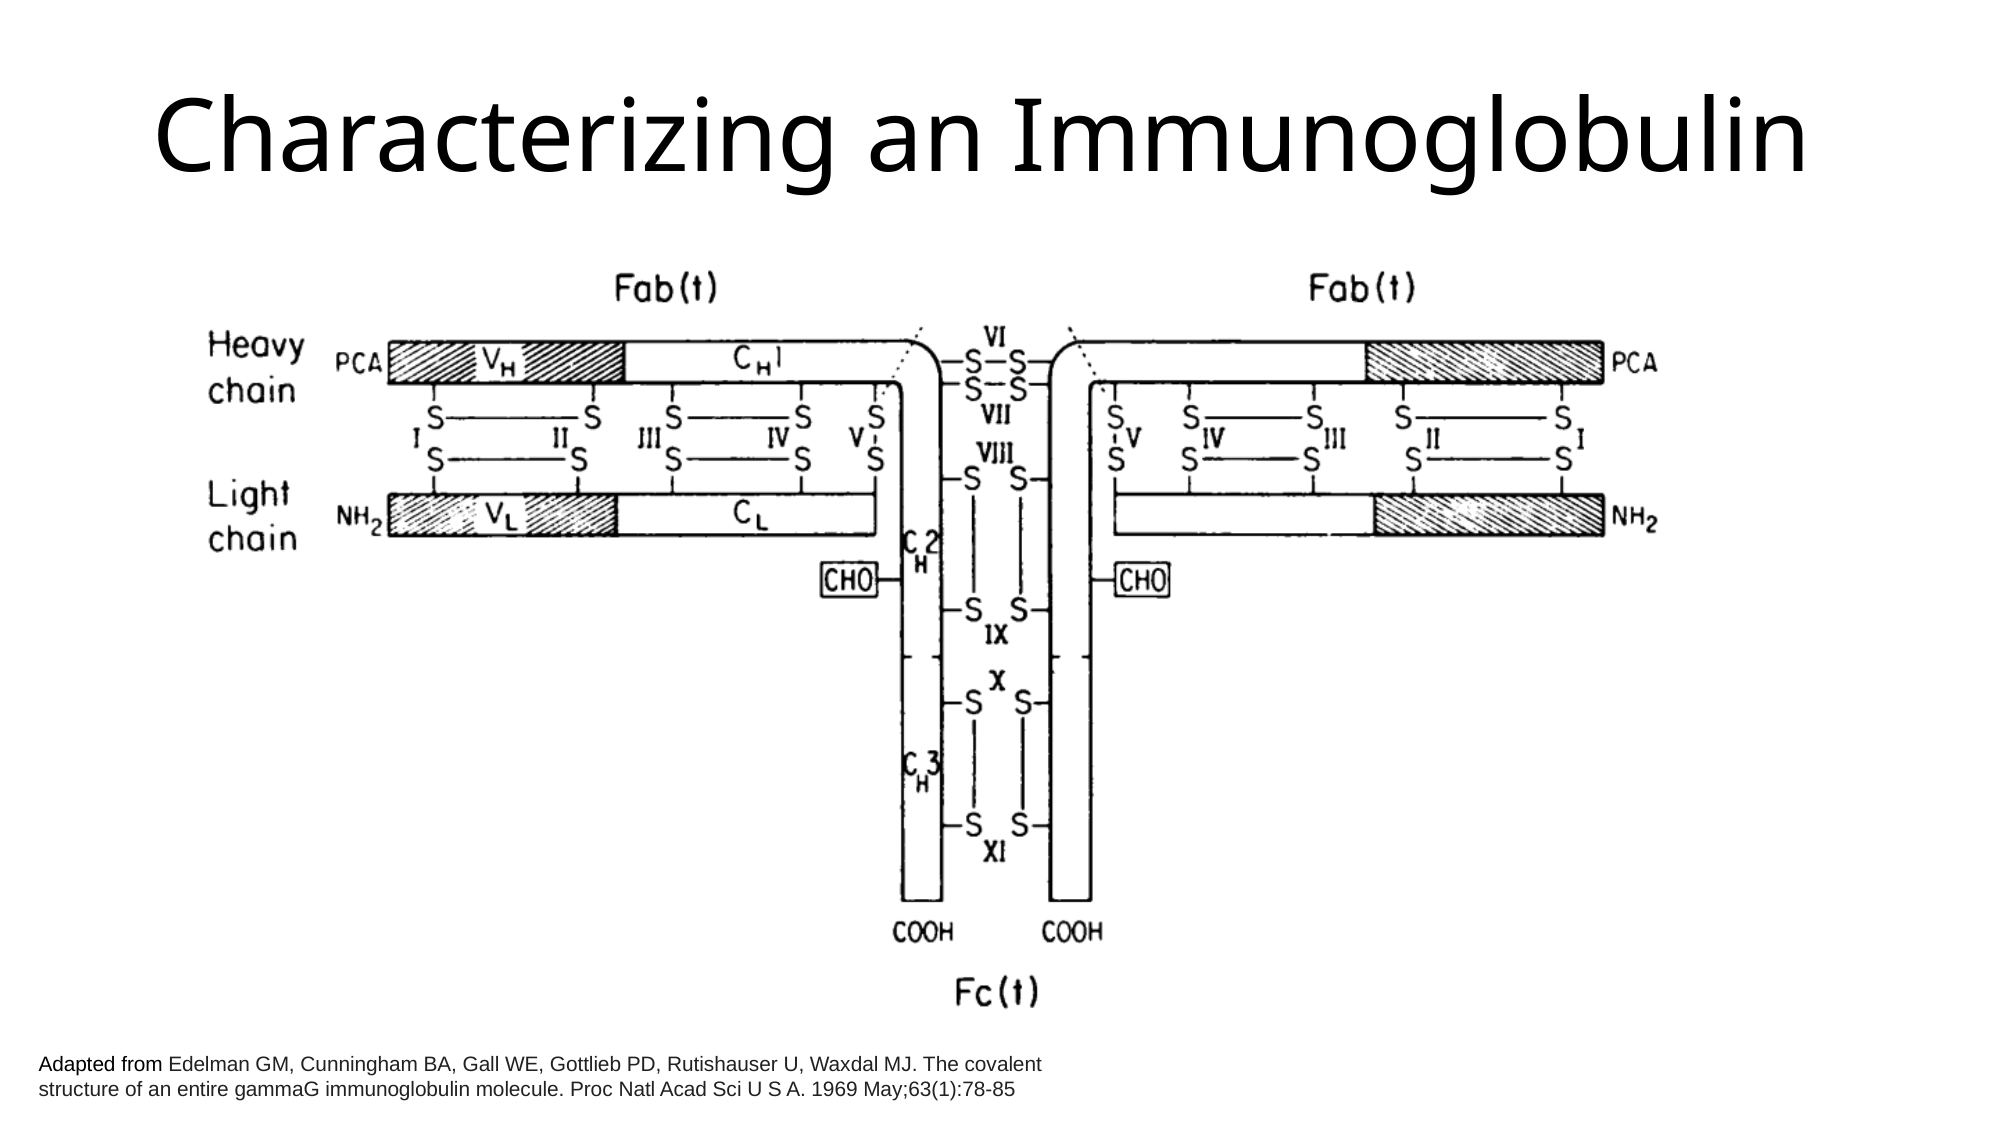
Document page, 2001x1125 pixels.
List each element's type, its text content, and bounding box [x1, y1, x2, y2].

picture [169, 269, 1695, 1033]
title Characterizing an Immunoglobulin [137, 47, 1863, 201]
text_box Adapted from Edelman GM, Cunningham BA, Gall WE, Gottlieb PD, Rutishauser U, Waxdal MJ. The covalent structure of an entire gammaG immunoglobulin molecule. Proc Natl Acad Sci U S A. 1969 May;63(1):78-85 [23, 1043, 1099, 1108]
